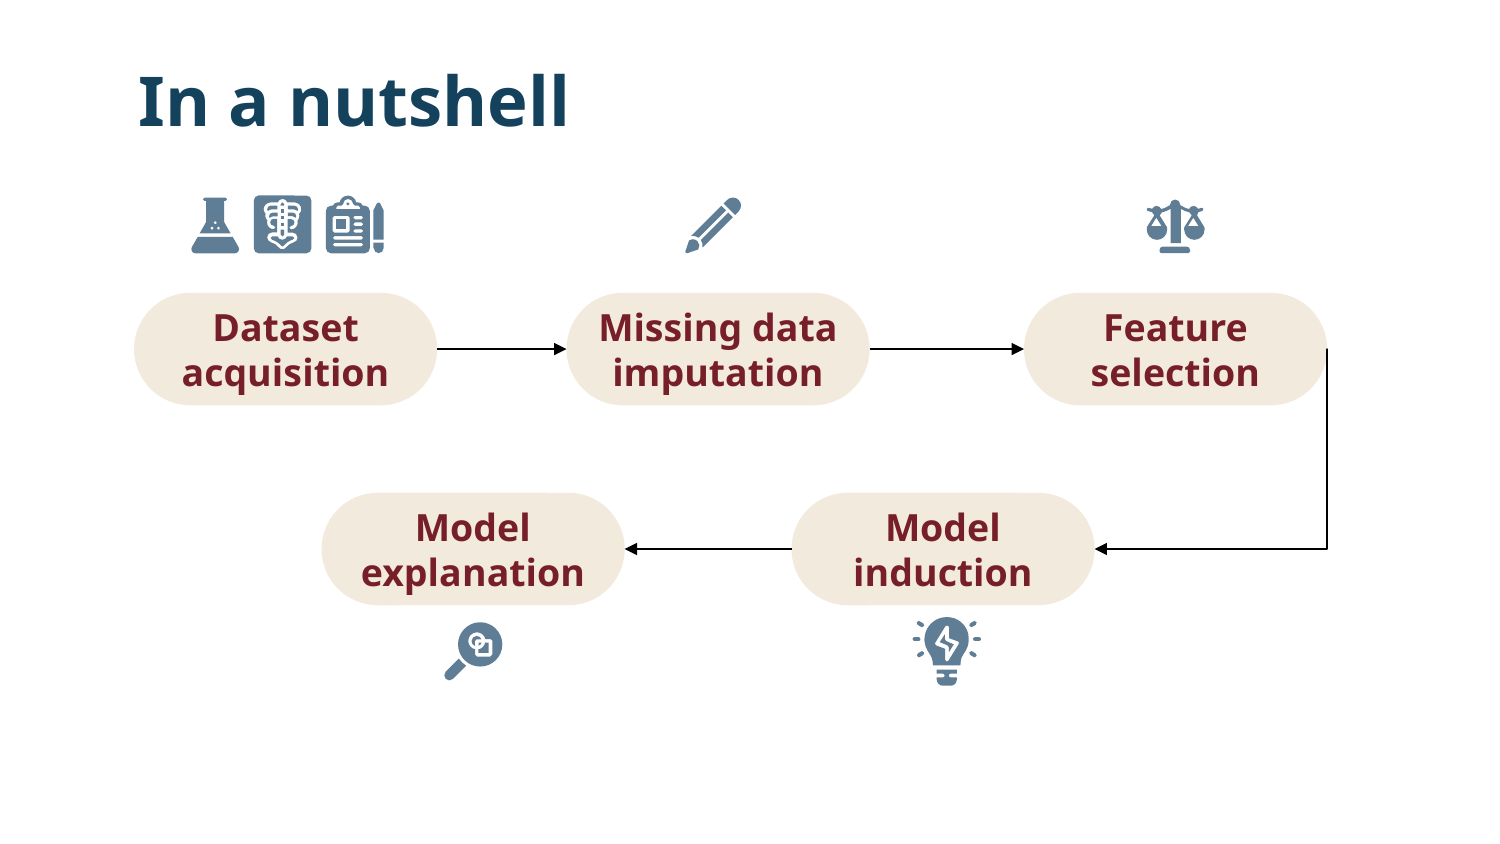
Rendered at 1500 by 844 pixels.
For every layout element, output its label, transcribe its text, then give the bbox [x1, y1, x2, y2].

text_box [443, 622, 503, 681]
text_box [685, 197, 742, 254]
text_box Model explanation [321, 492, 625, 606]
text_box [191, 197, 240, 254]
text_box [911, 616, 982, 686]
text_box Model induction [791, 492, 1095, 606]
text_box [253, 195, 312, 254]
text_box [1094, 348, 1328, 550]
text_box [325, 195, 384, 254]
title In a nutshell [123, 30, 1473, 157]
text_box Missing data imputation [566, 292, 870, 406]
text_box Dataset acquisition [134, 292, 438, 406]
text_box Feature selection [1024, 292, 1328, 406]
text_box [1146, 199, 1205, 254]
